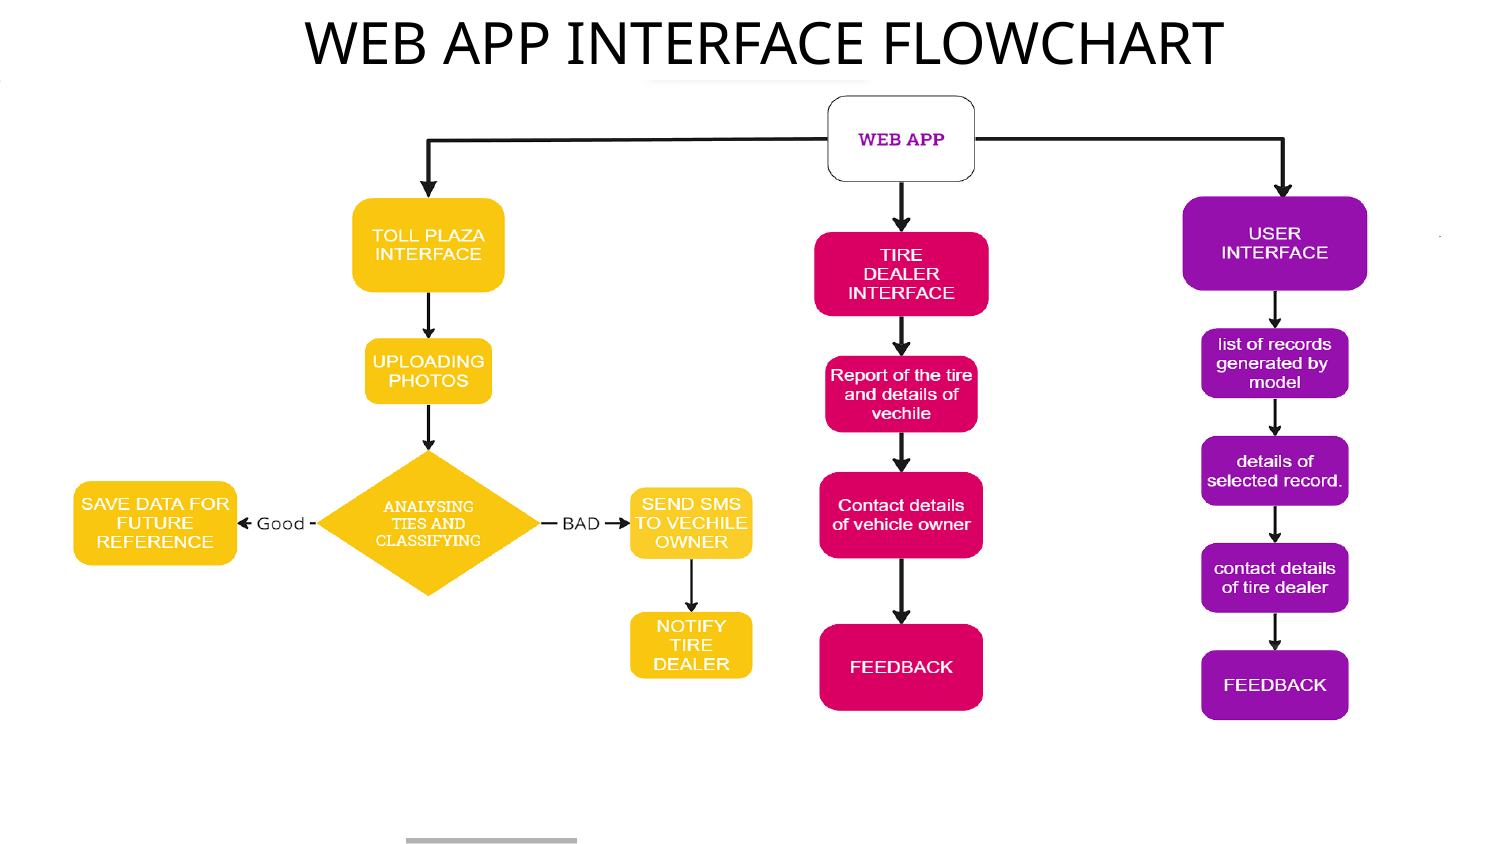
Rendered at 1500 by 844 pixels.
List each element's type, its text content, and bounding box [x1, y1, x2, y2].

picture [0, 80, 1500, 844]
text_box WEB APP INTERFACE FLOWCHART [131, 1, 1399, 78]
